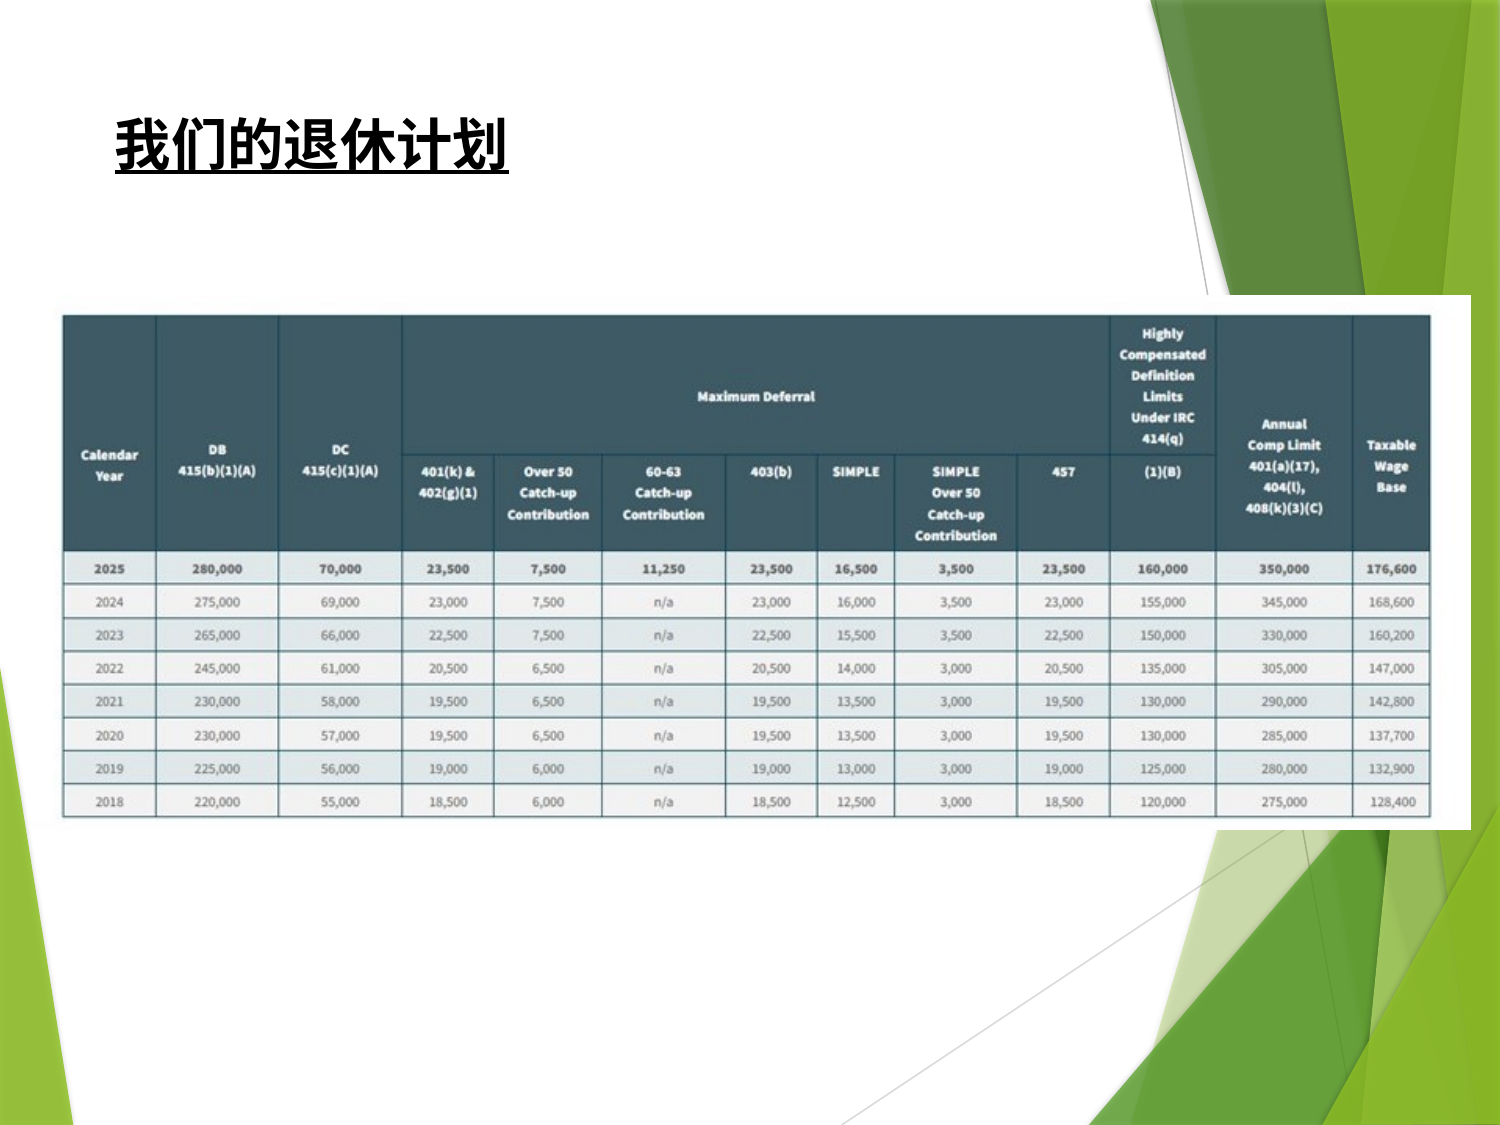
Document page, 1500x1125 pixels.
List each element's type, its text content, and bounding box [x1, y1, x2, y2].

picture [29, 294, 1471, 831]
text_box 我们的退休计划 [100, 101, 1274, 185]
